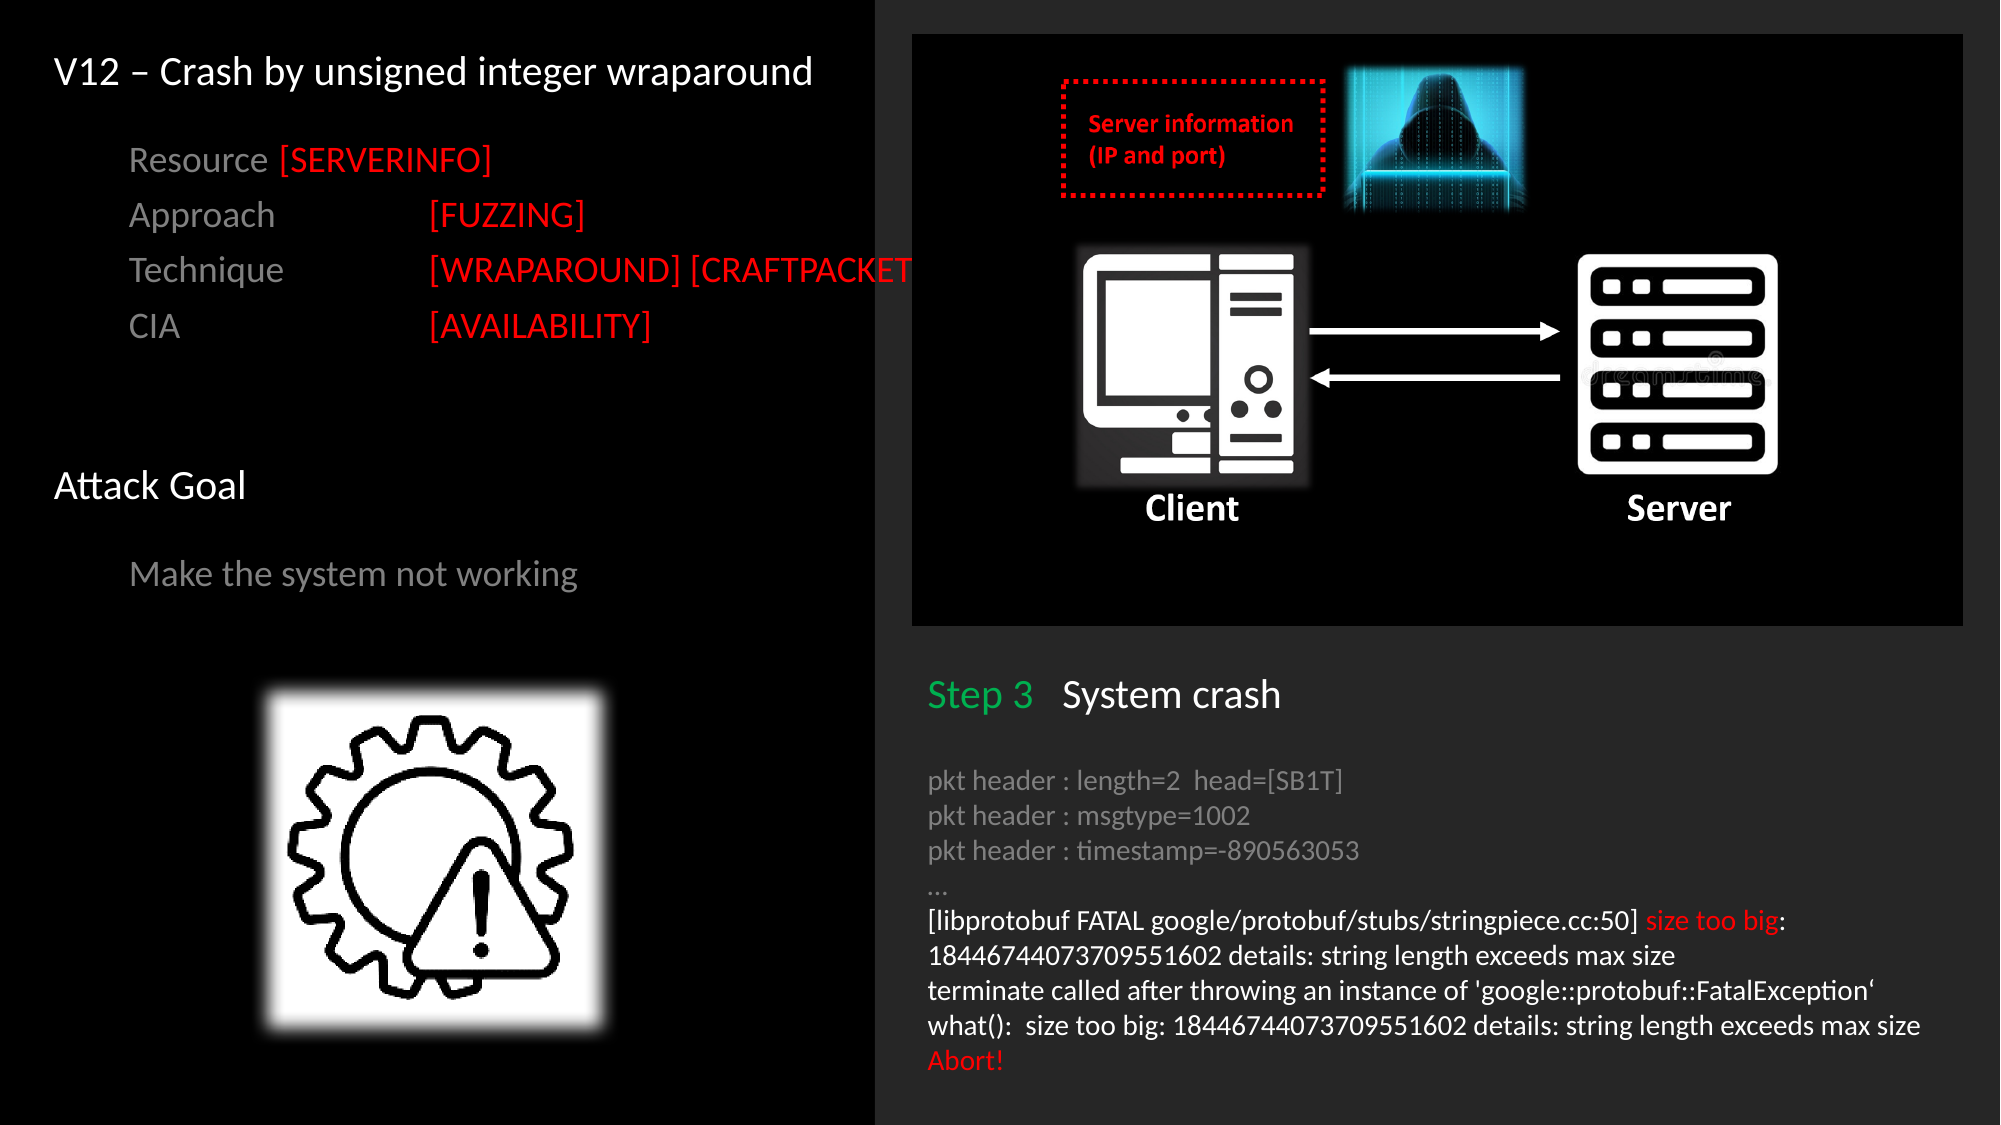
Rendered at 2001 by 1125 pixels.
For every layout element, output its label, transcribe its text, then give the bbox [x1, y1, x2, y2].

text_box Attack Goal Make the system not working [38, 445, 912, 607]
picture [249, 673, 620, 1047]
text_box [874, 0, 2000, 1125]
text_box Step 3 System crash pkt header : length=2 head=[SB1T] pkt header : msgtype=1002 pkt header : timestamp=-890563053 … [libprotobuf FATAL google/protobuf/stubs/stringpiece.cc:50] size too big: 18446744073709551602 details: string length exceeds max size terminate called after throwing an instance of 'google::protobuf::FatalException‘ what(): size too big: 18446744073709551602 details: string length exceeds max size Abort! [912, 659, 1963, 1090]
list V12 – Crash by unsigned integer wraparound Resource [SERVERINFO] Approach [FUZZING] Technique [WRAPAROUND] [CRAFTPACKET] CIA [AVAILABILITY] [38, 34, 912, 355]
picture [912, 34, 1963, 626]
